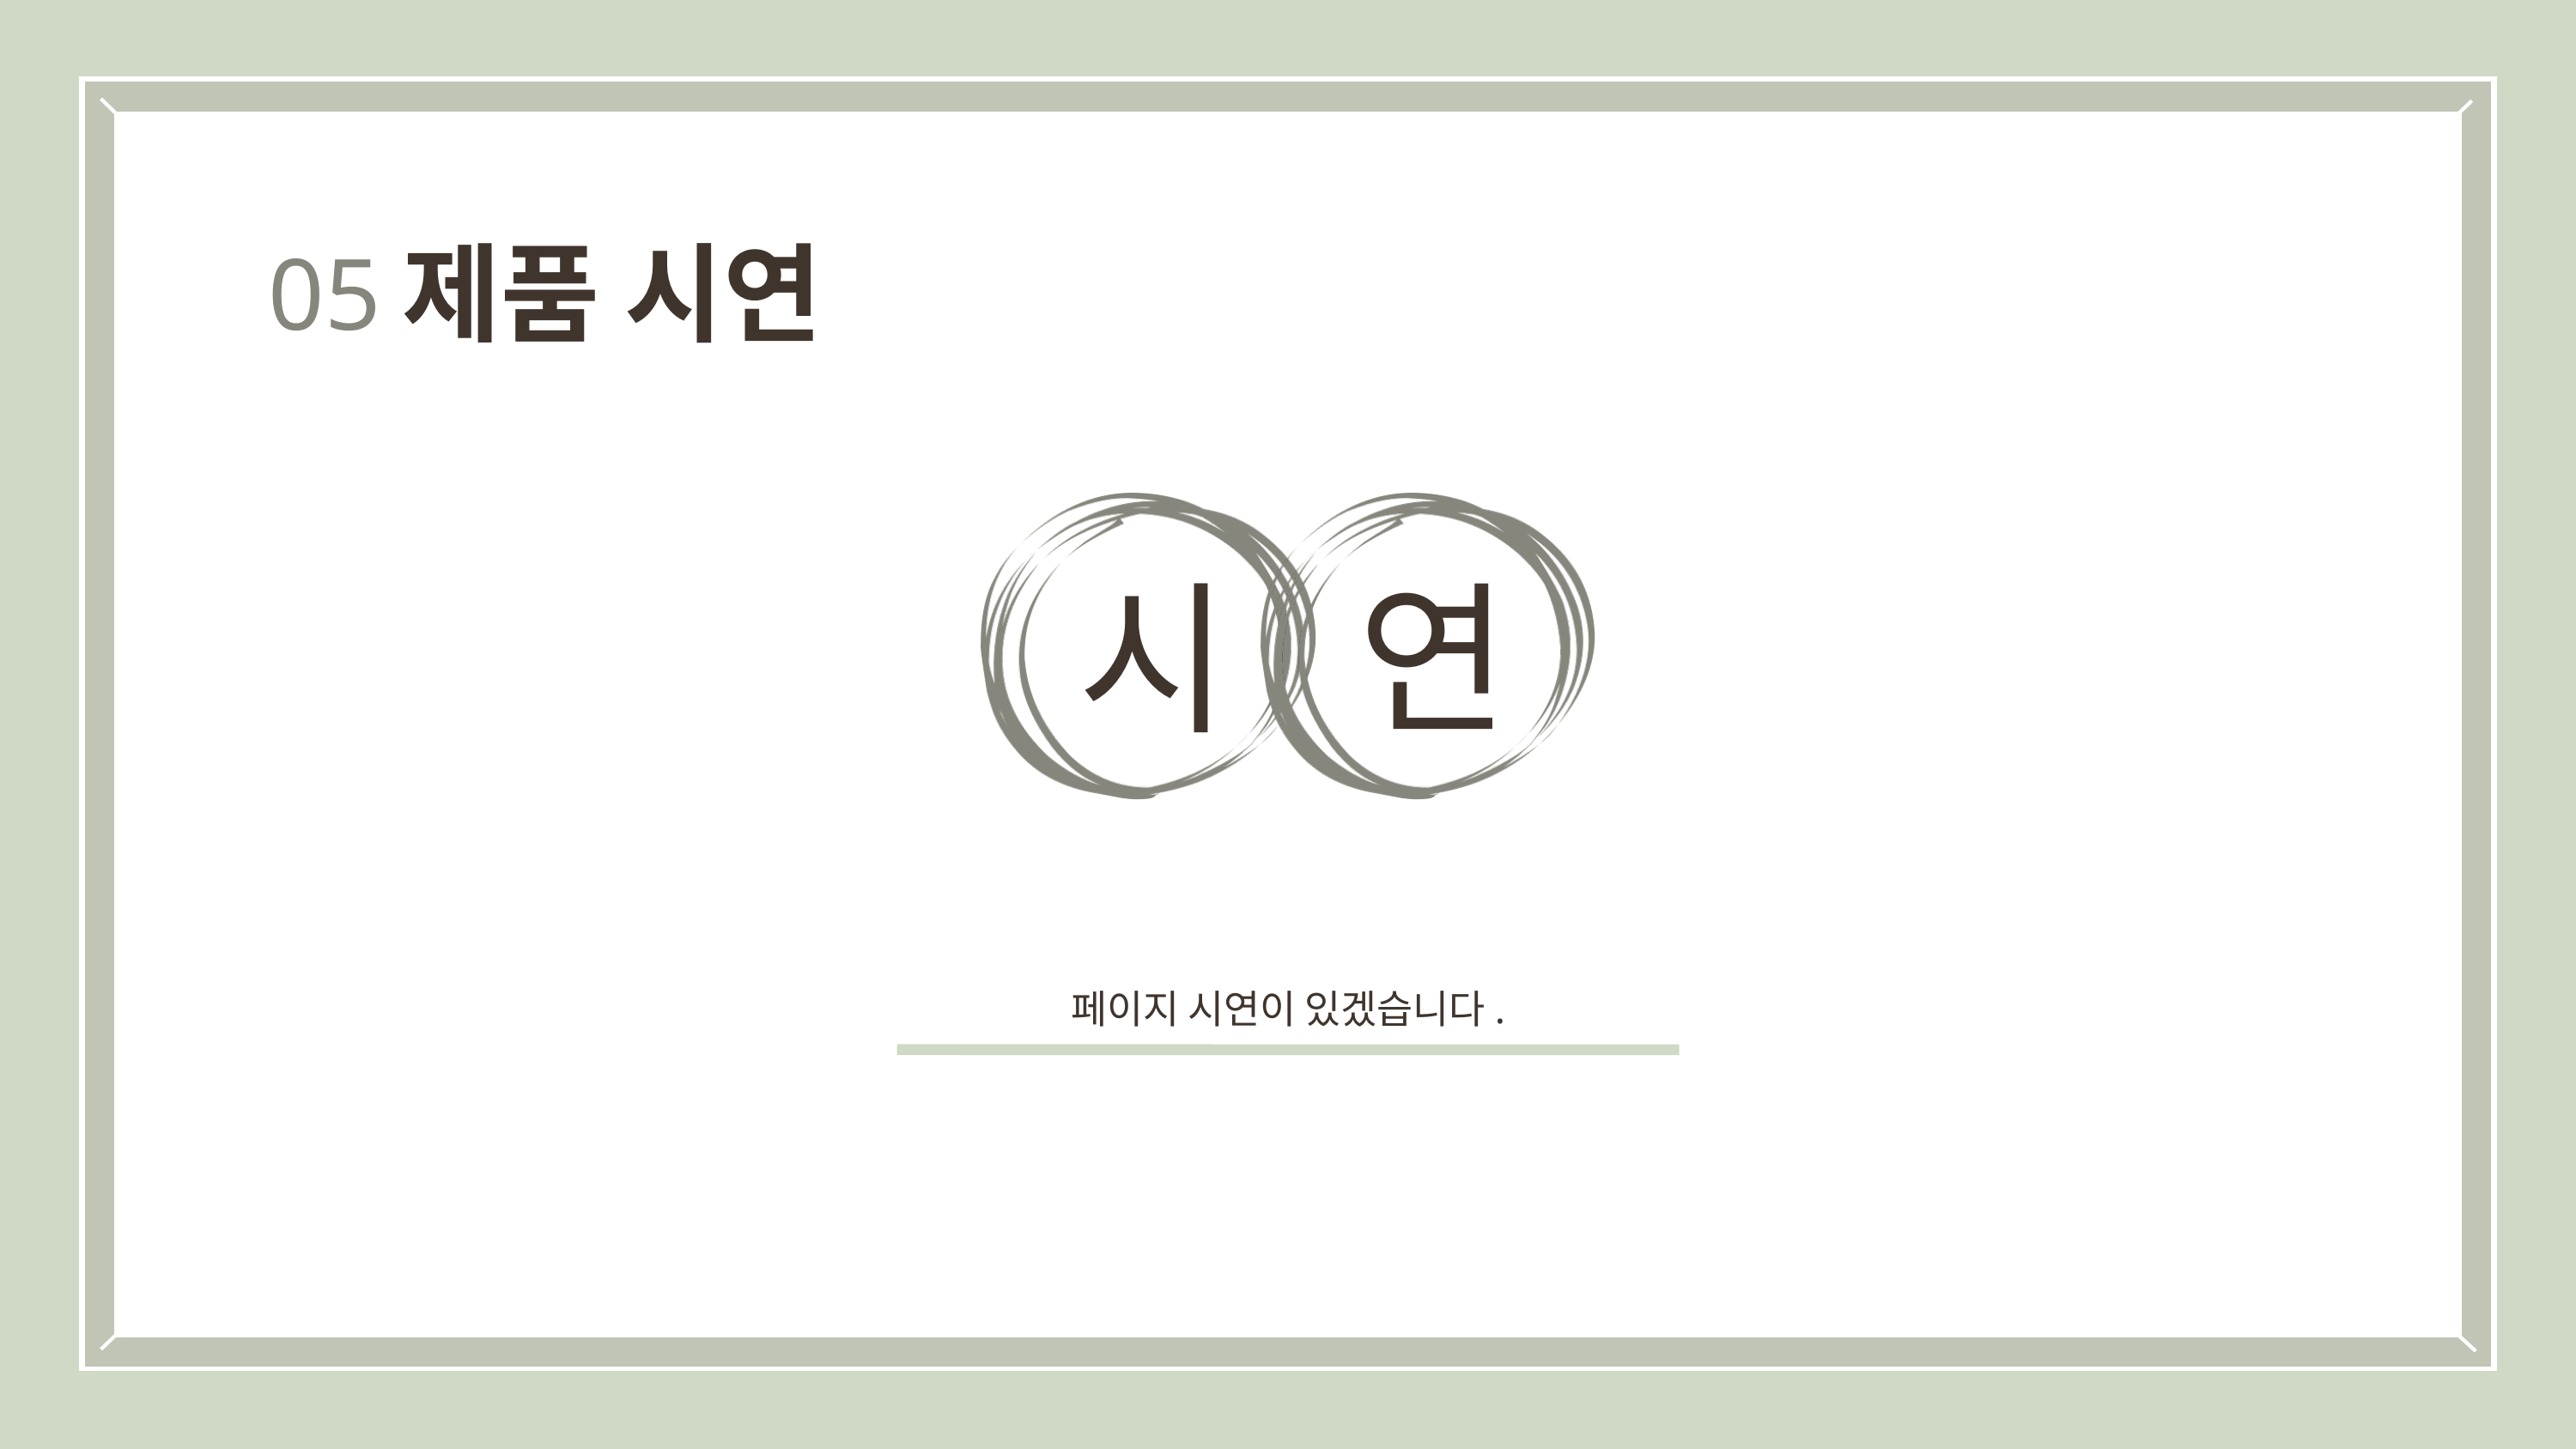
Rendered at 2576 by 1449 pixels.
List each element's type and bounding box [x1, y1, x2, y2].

text_box [78, 76, 2497, 1372]
